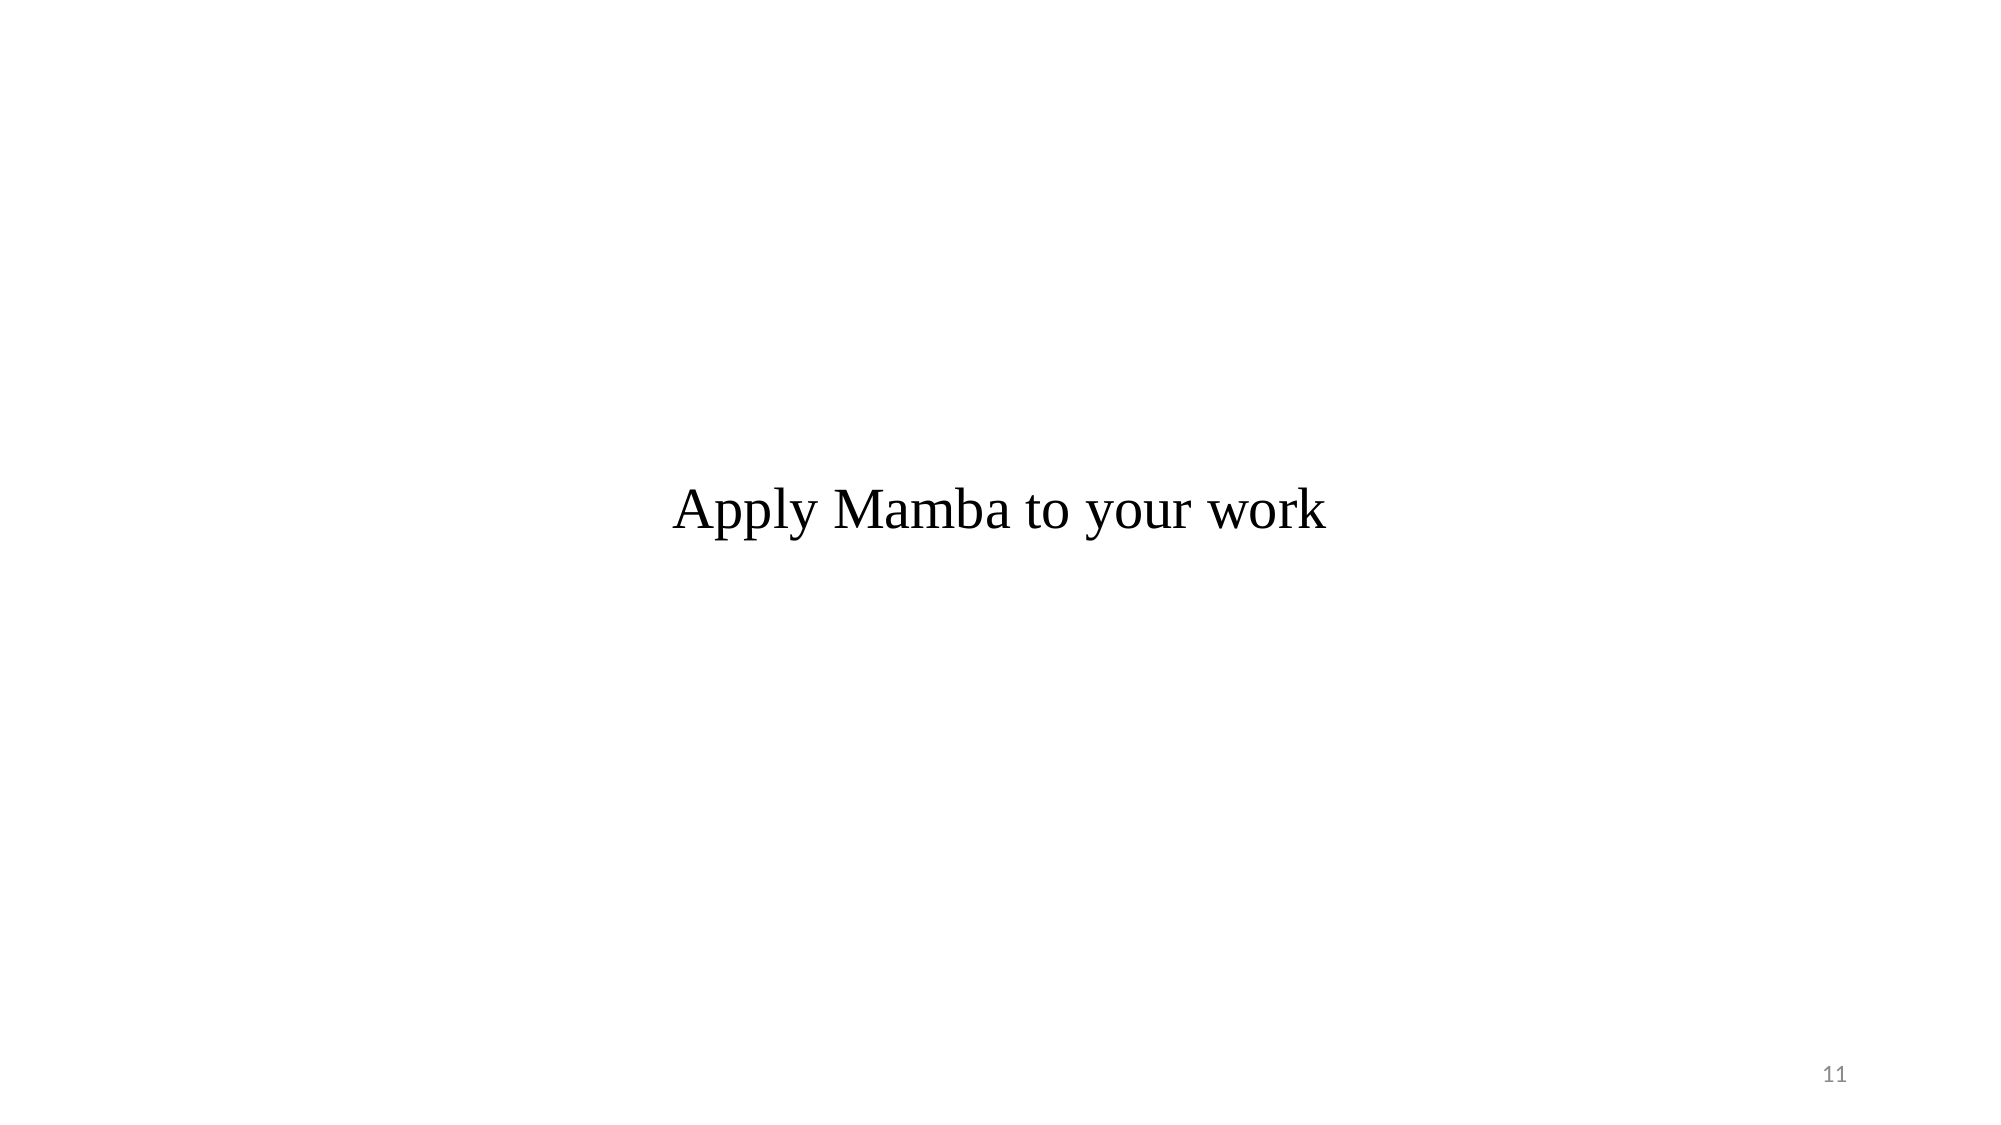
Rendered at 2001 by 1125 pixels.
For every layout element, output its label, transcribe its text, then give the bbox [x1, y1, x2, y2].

text_box Apply Mamba to your work [266, 462, 1734, 548]
slide_number 11 [1412, 1042, 1863, 1103]
